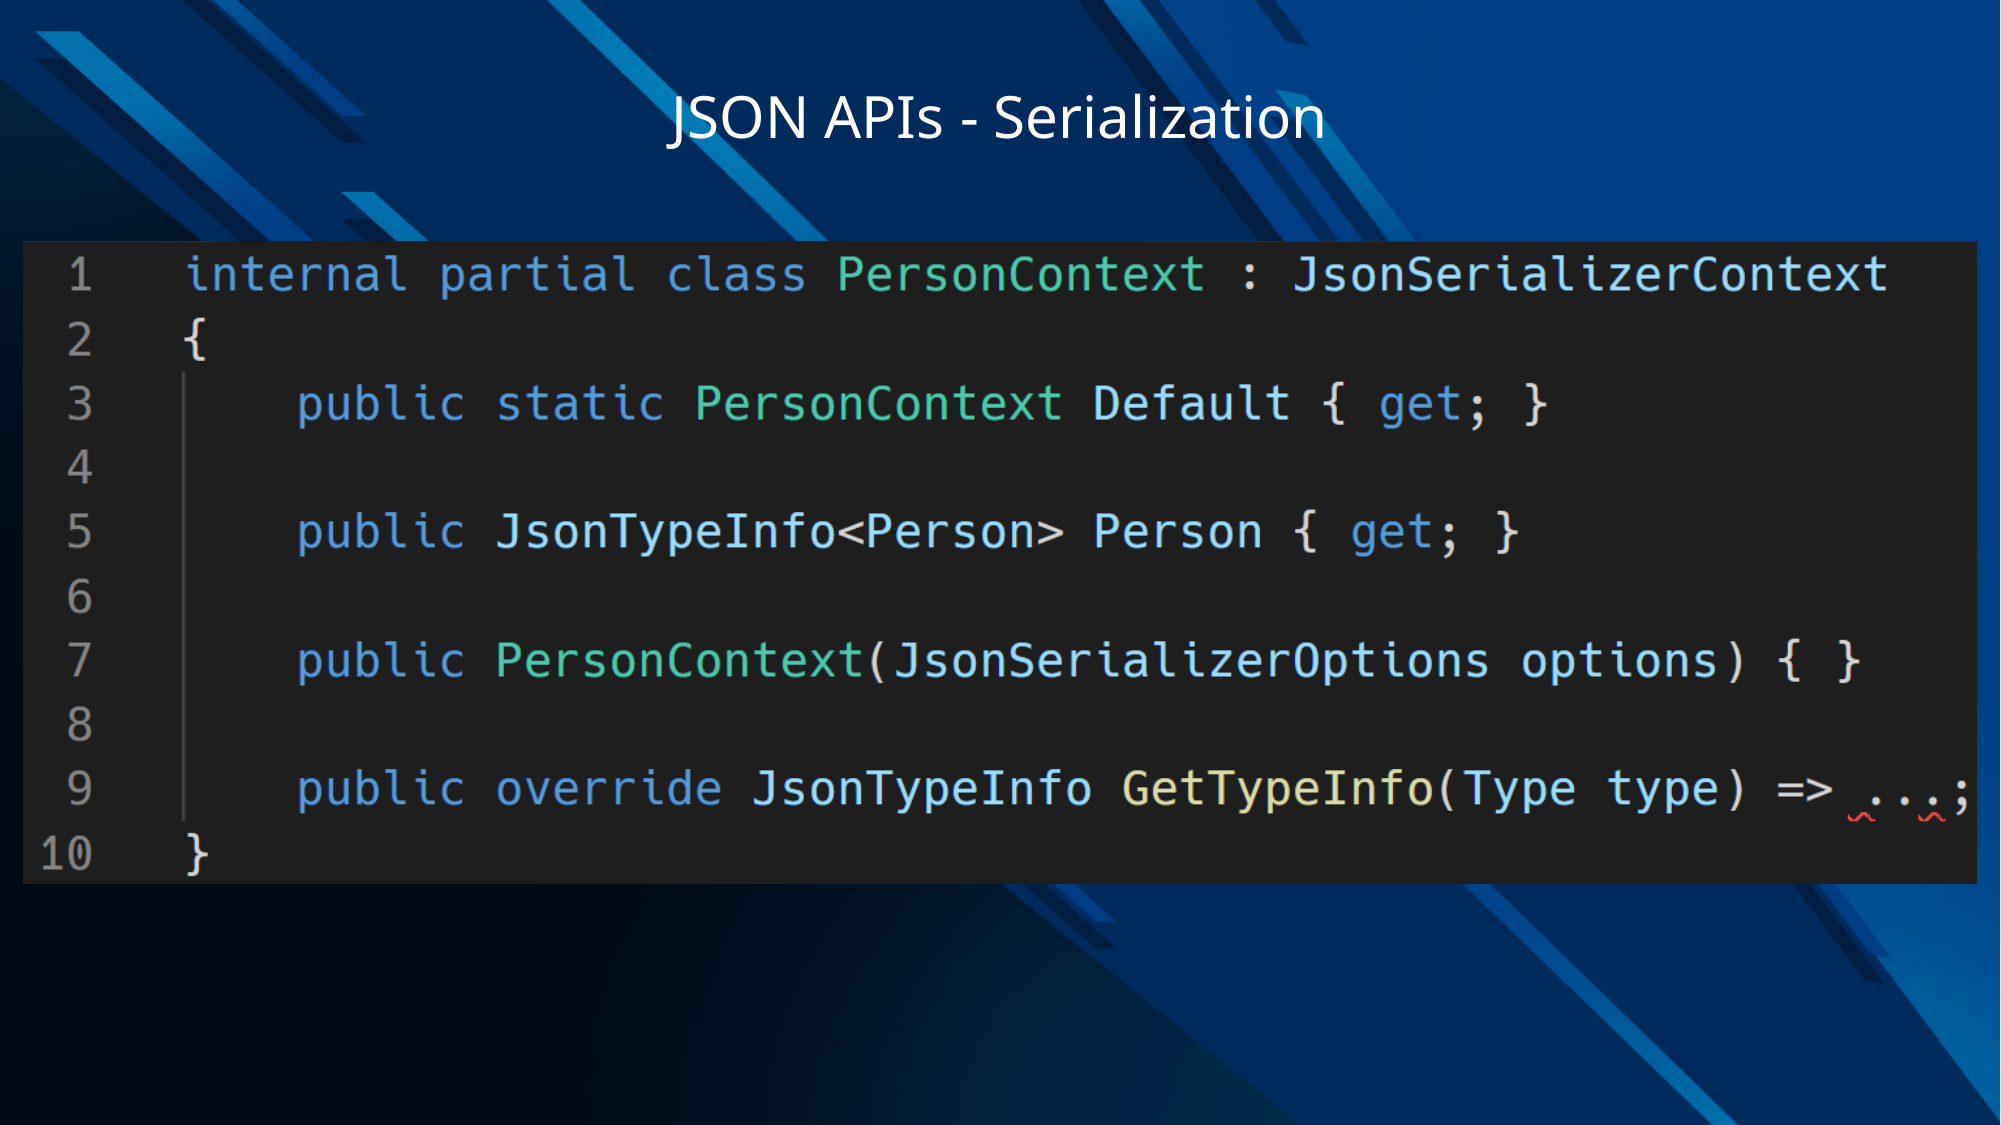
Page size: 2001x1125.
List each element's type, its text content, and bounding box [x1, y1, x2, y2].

title JSON APIs - Serialization [137, 59, 1863, 180]
picture [0, 0, 2001, 1125]
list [23, 241, 1977, 884]
